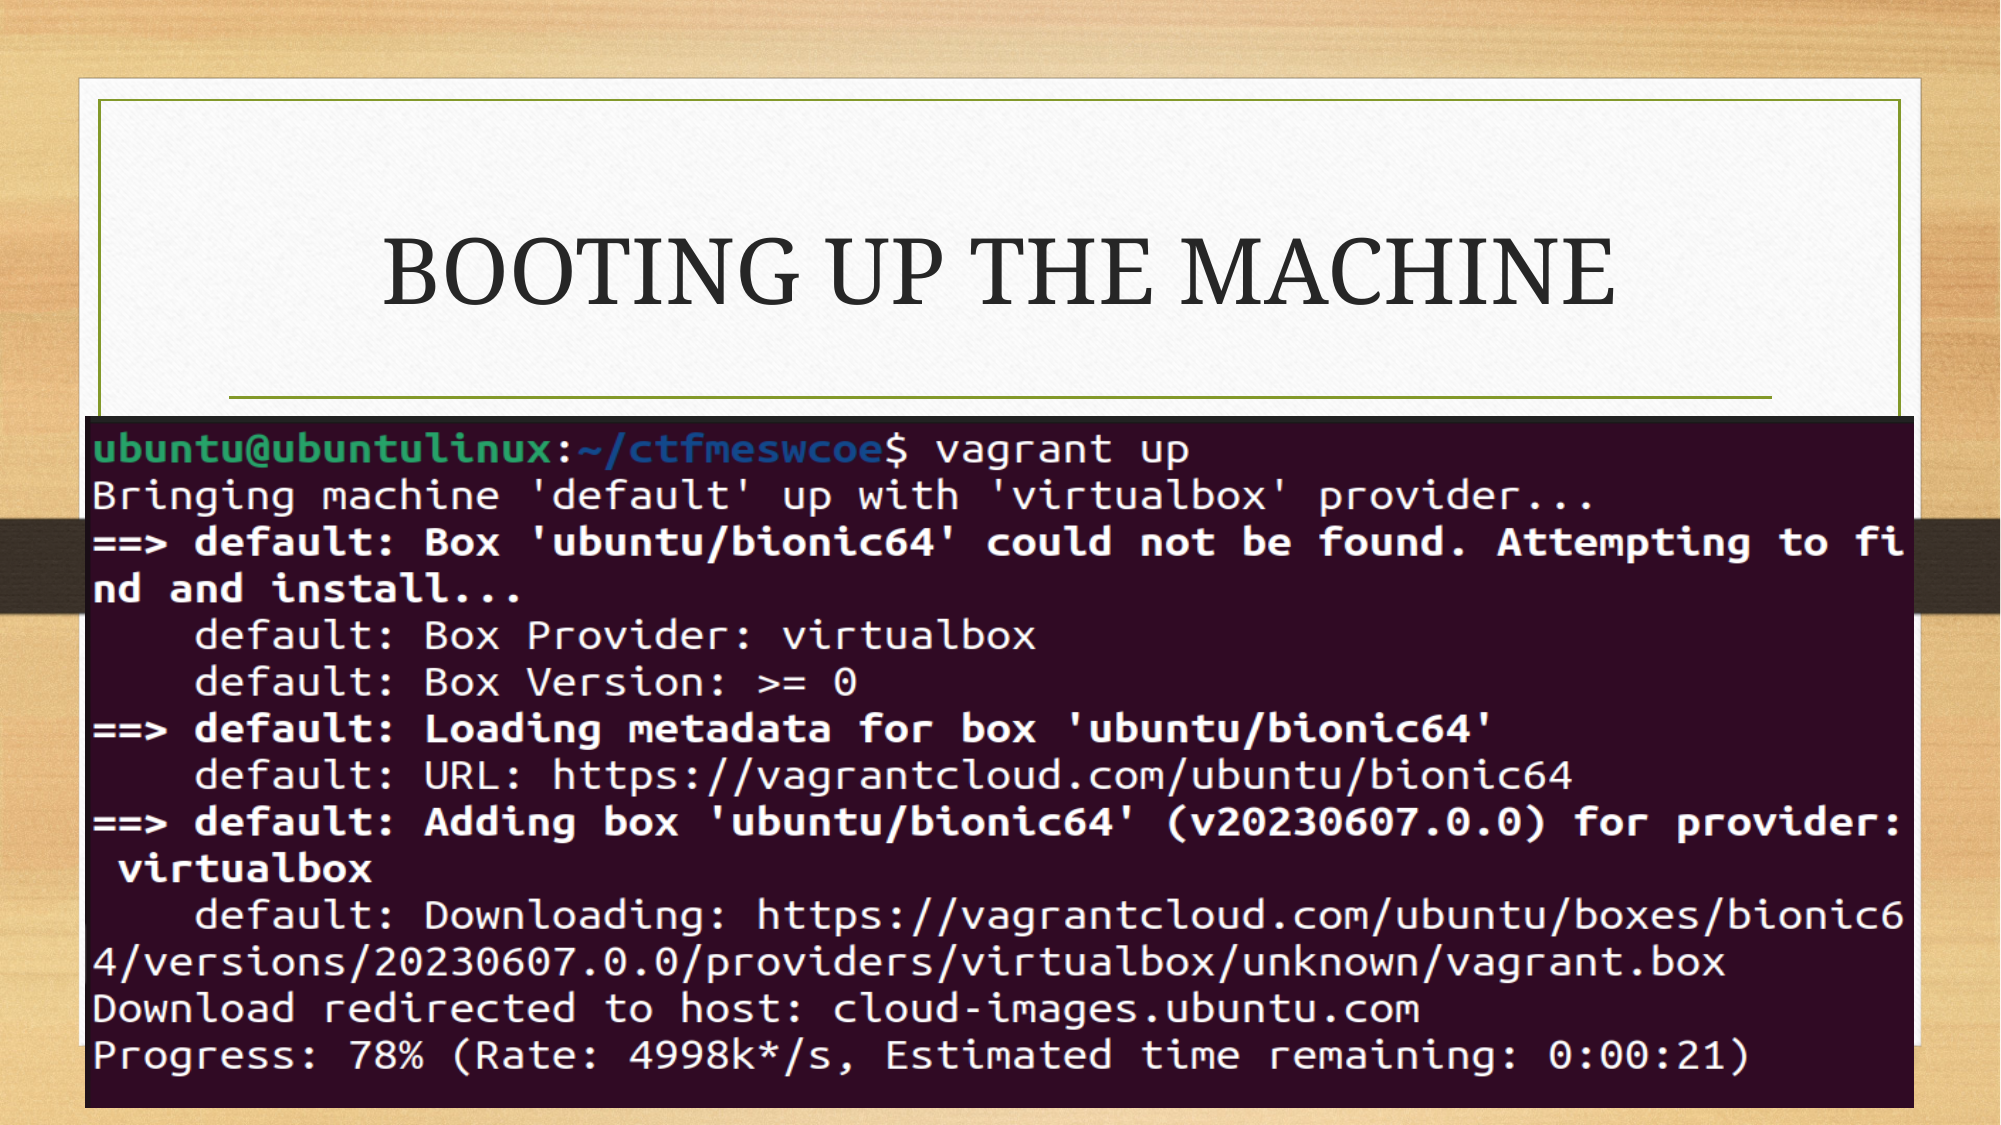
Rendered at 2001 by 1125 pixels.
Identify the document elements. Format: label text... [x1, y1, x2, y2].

picture [0, 0, 2001, 1125]
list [85, 416, 1915, 1108]
title BOOTING UP THE MACHINE [212, 161, 1788, 375]
